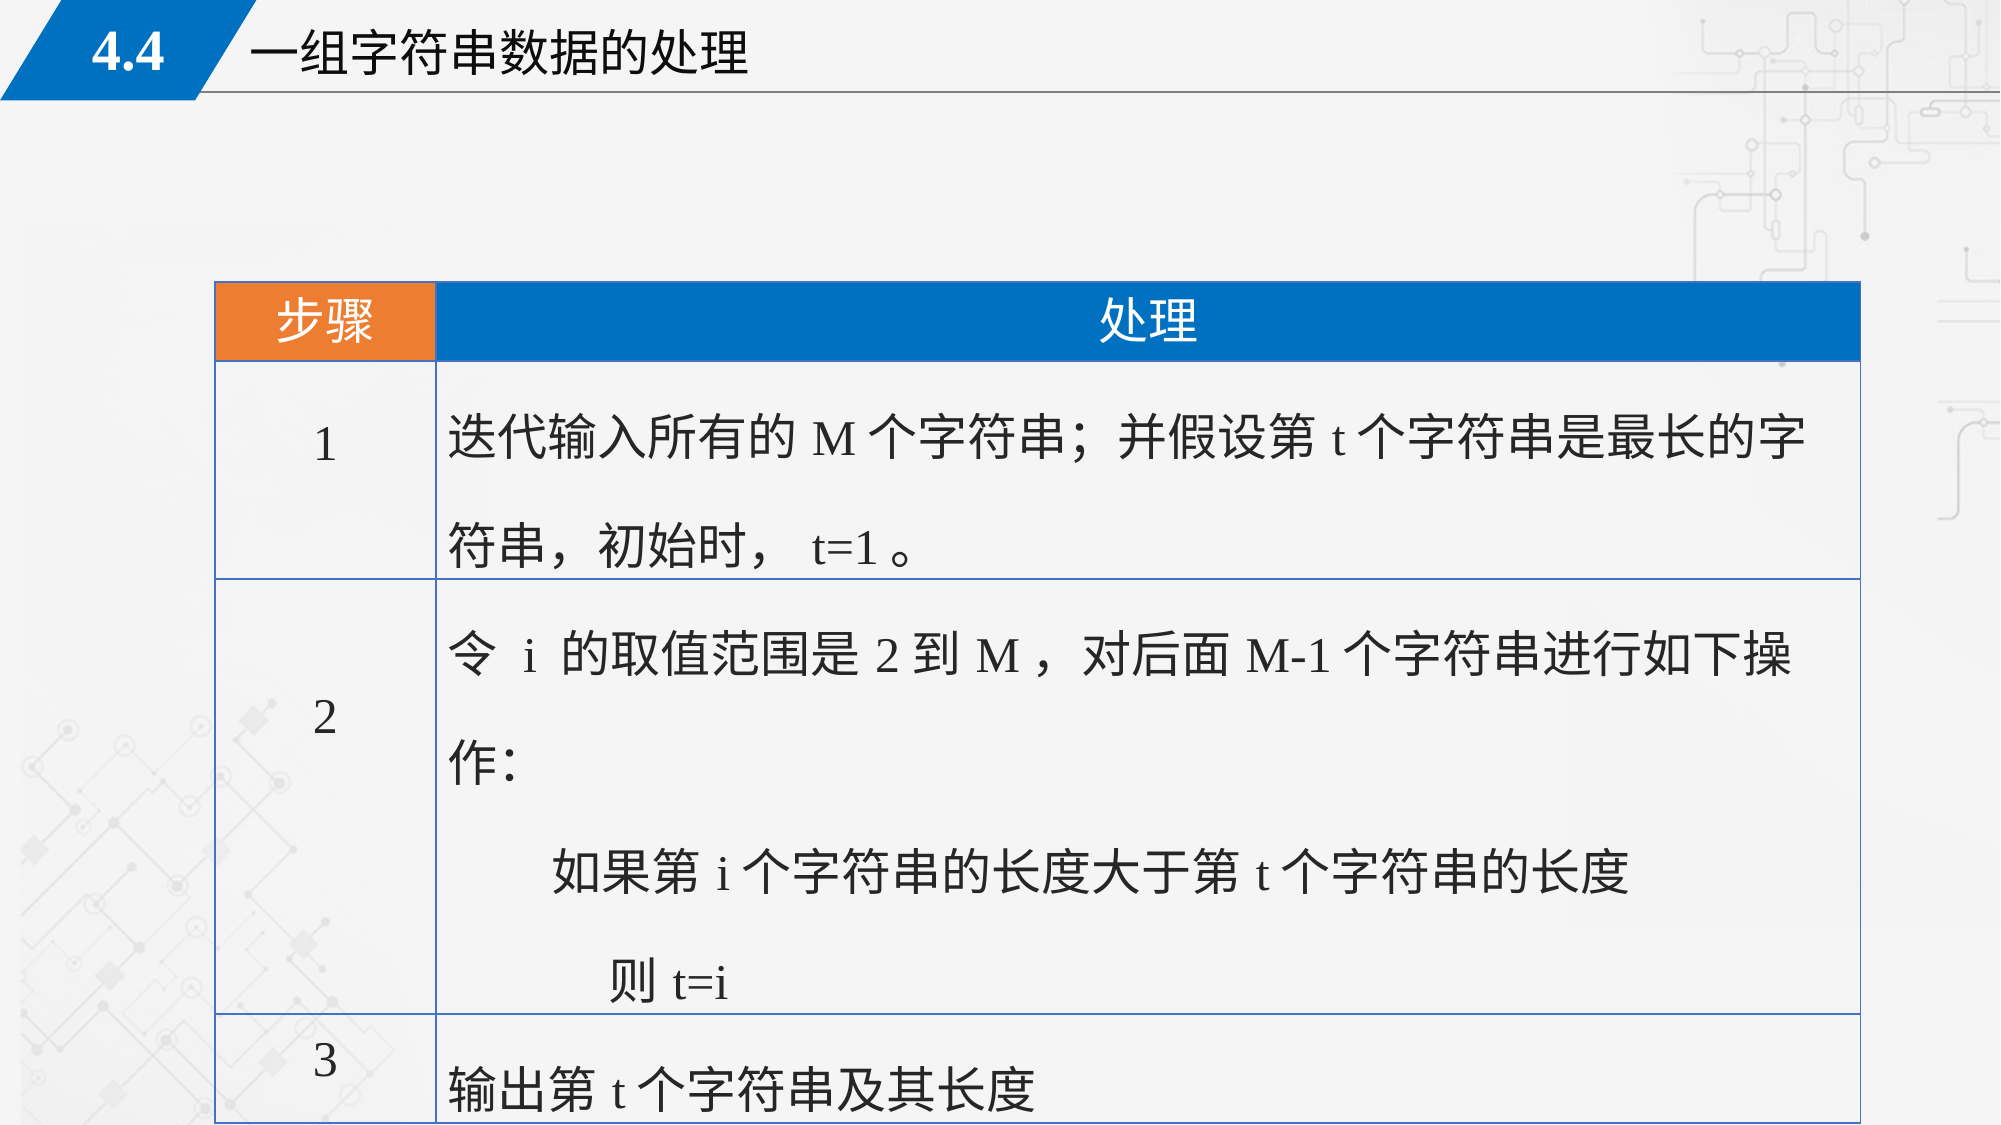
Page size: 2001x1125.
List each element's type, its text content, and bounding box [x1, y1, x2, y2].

table_cell 迭代输入所有的M个字符串；并假设第t个字符串是最长的字符串，初始时，t=1。 [437, 362, 1860, 578]
table_cell 输出第t个字符串及其长度 [437, 1015, 1860, 1122]
picture [0, 0, 60, 98]
table_cell 2 [216, 580, 435, 1013]
table_cell 1 [216, 362, 435, 578]
table_header 步骤 [216, 283, 435, 360]
table_cell 3 [216, 1015, 435, 1122]
picture [0, 0, 2001, 1125]
table_cell 令 i 的取值范围是2到M，对后面M-1个字符串进行如下操作： 如果第i个字符串的长度大于第t个字符串的长度 则t=i [437, 580, 1860, 1013]
table_header 处理 [437, 283, 1860, 360]
